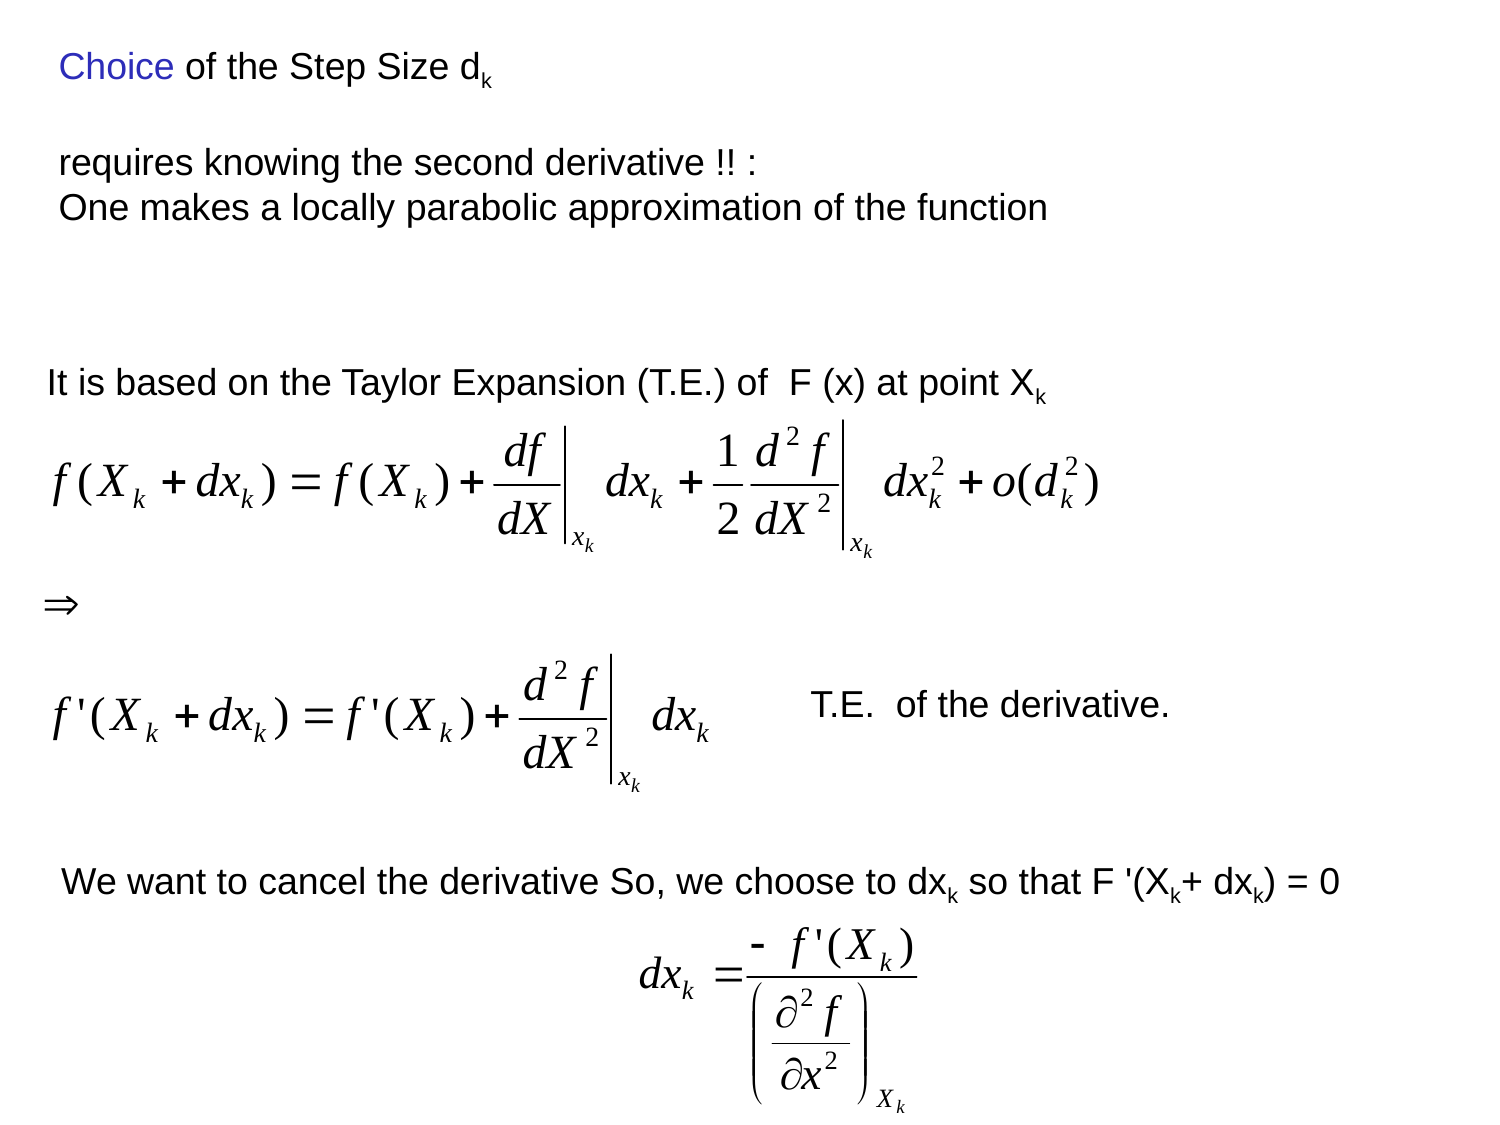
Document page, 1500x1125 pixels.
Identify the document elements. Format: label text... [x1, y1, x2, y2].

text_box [631, 916, 928, 1125]
text_box We want to cancel the derivative So, we choose to dxk so that F '(Xk+ dxk) = 0 [46, 849, 1356, 916]
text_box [36, 408, 1109, 803]
text_box It is based on the Taylor Expansion (T.E.) of F (x) at point Xk [31, 349, 1062, 417]
text_box Choice of the Step Size dk requires knowing the second derivative !! : One makes a locally parabolic approximation of the function [43, 34, 1064, 281]
text_box T.E. of the derivative. [1109, 672, 1186, 733]
